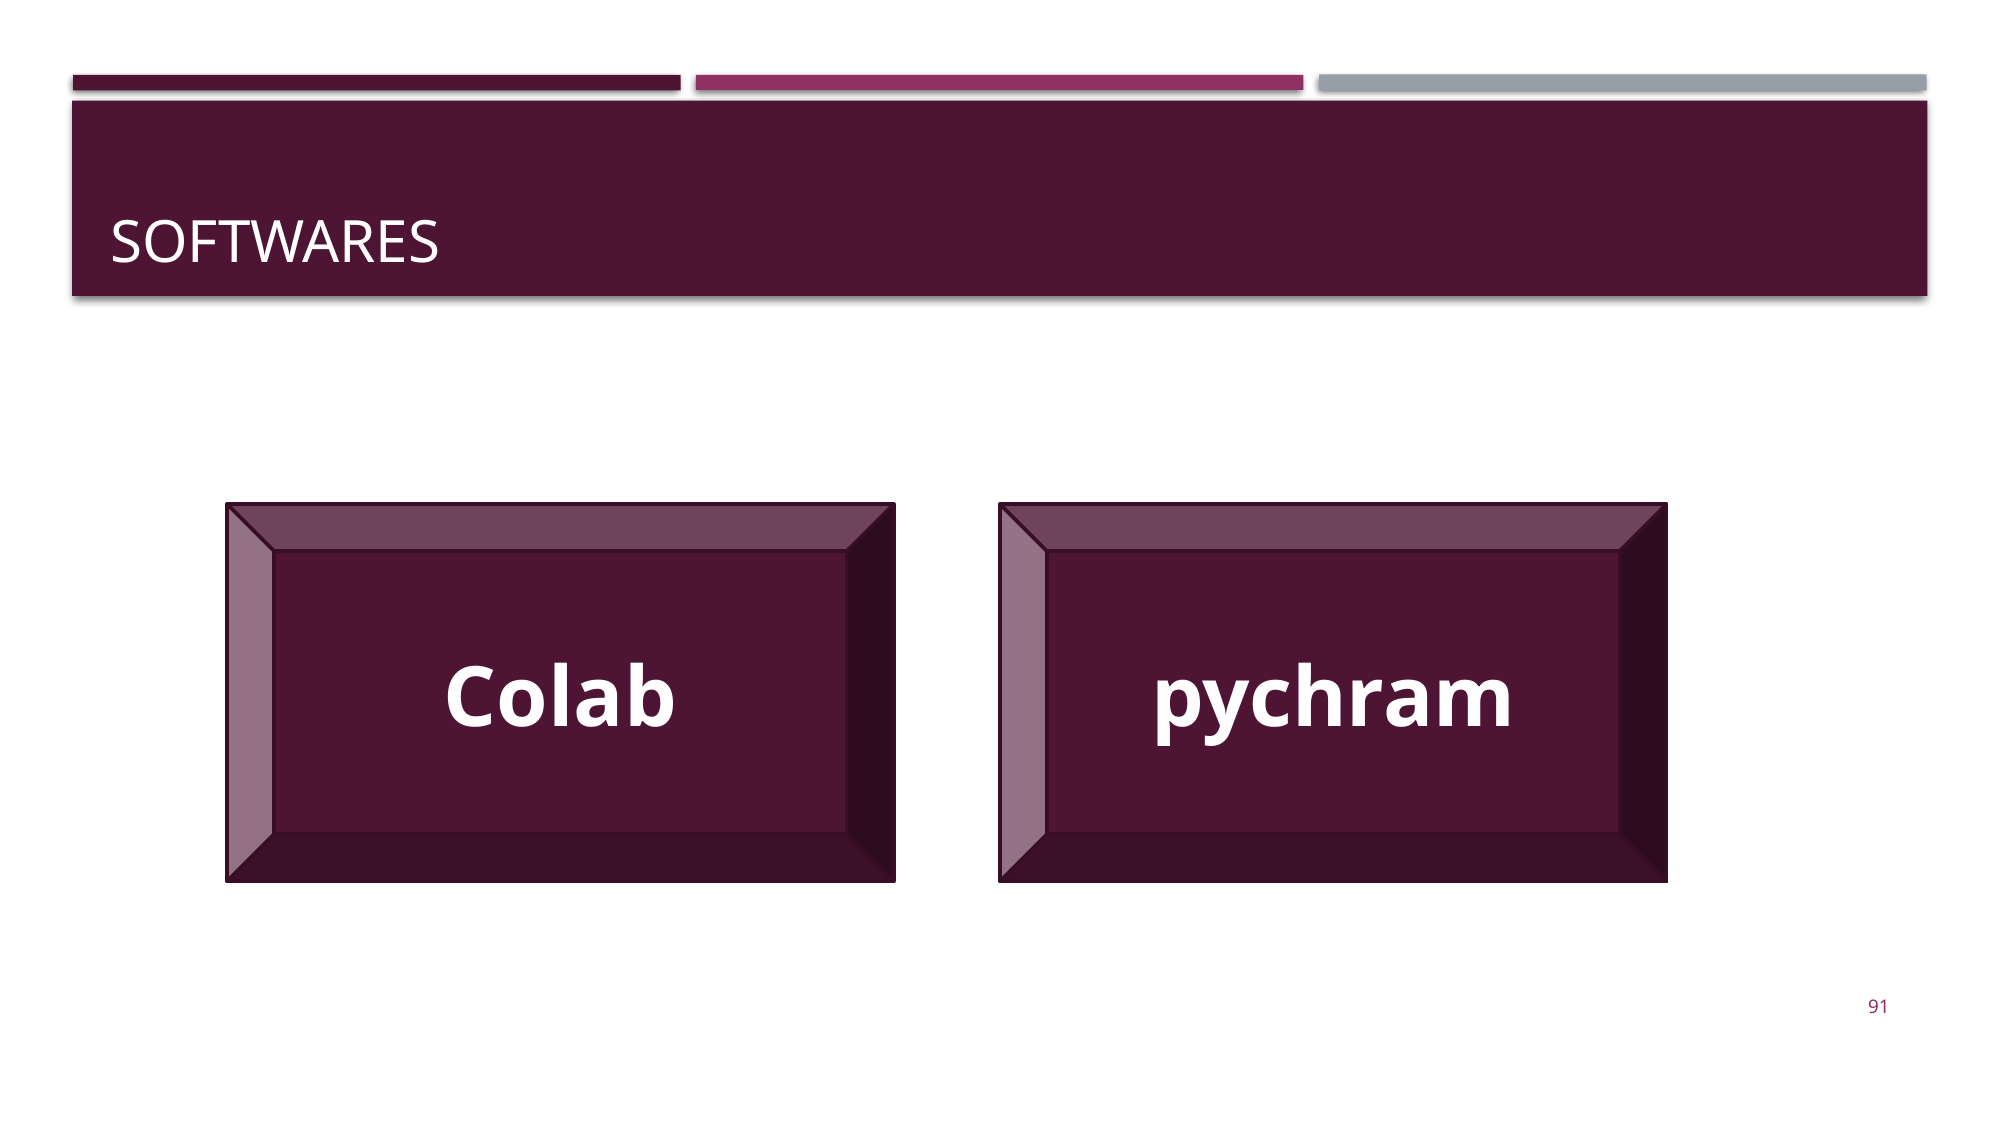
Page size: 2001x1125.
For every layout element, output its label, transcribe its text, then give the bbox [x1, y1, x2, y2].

title Softwares [95, 115, 1905, 282]
slide_number 91 [1732, 977, 1905, 1037]
text_box Colab [225, 502, 896, 883]
text_box pychram [998, 502, 1668, 883]
